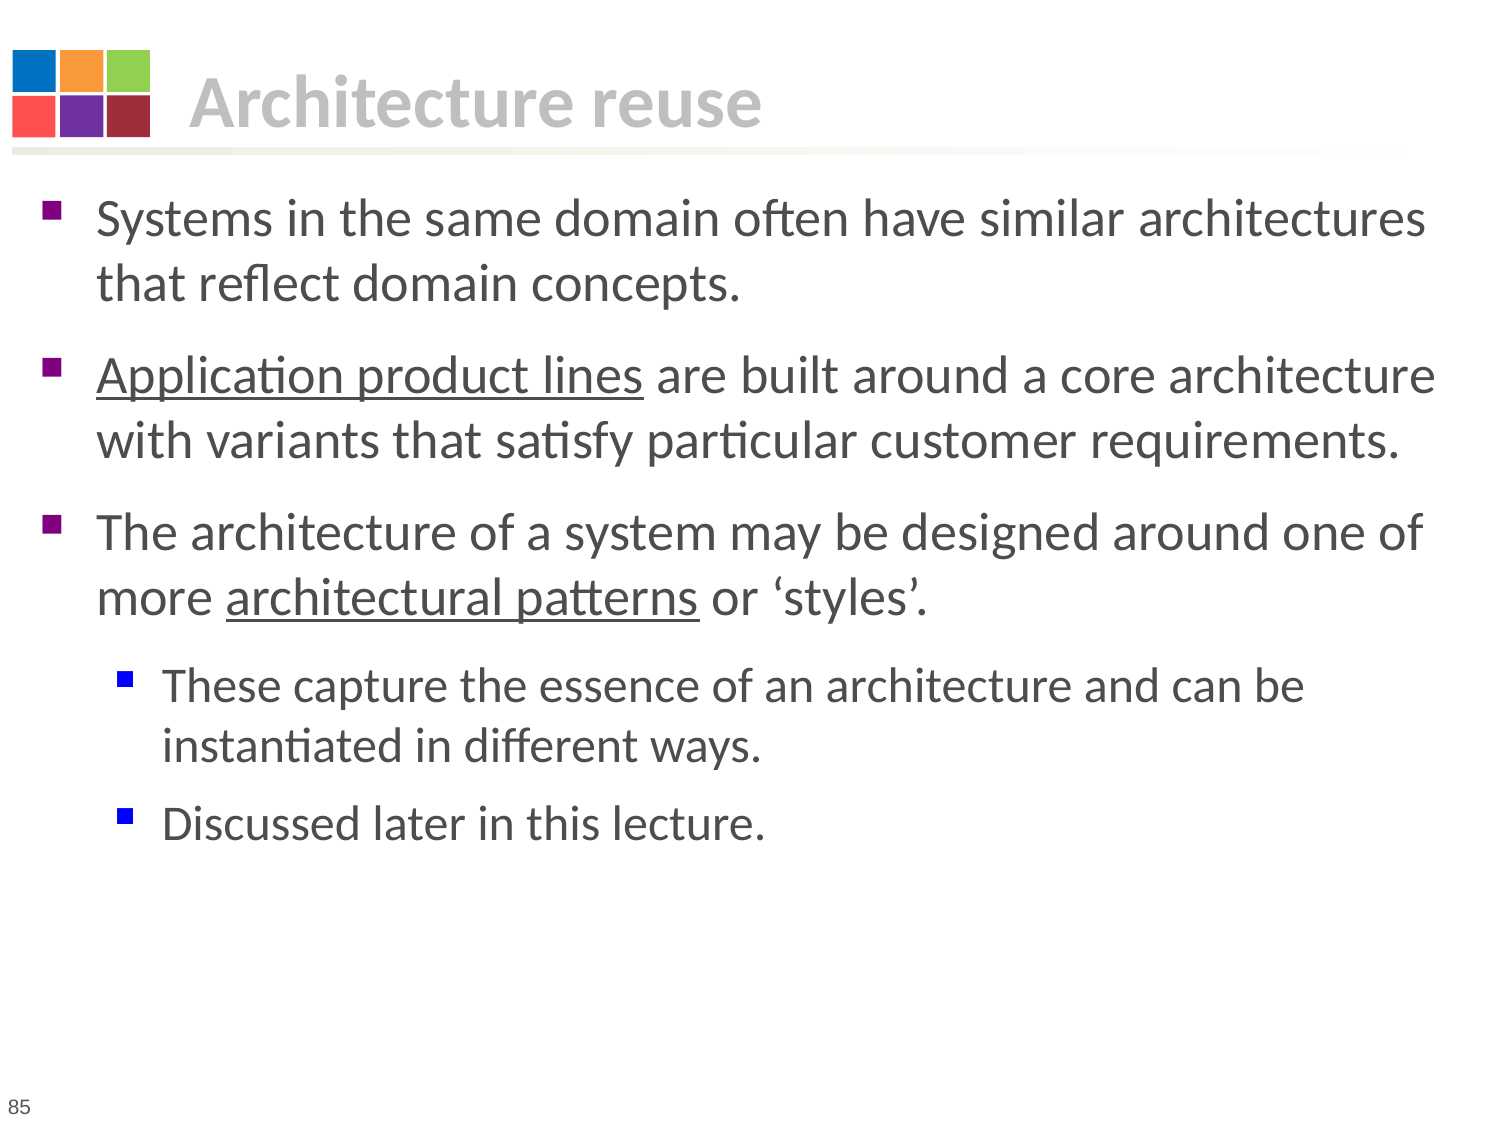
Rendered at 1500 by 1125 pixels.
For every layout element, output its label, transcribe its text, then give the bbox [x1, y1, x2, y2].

title Architecture reuse [174, 47, 1475, 150]
list Systems in the same domain often have similar architectures that reflect domain concepts. Application product lines are built around a core architecture with variants that satisfy particular customer requirements. The architecture of a system may be designed around one of more architectural patterns or ‘styles’. These capture the essence of an architecture and can be instantiated in different ways. Discussed later in this lecture. [24, 174, 1475, 1088]
